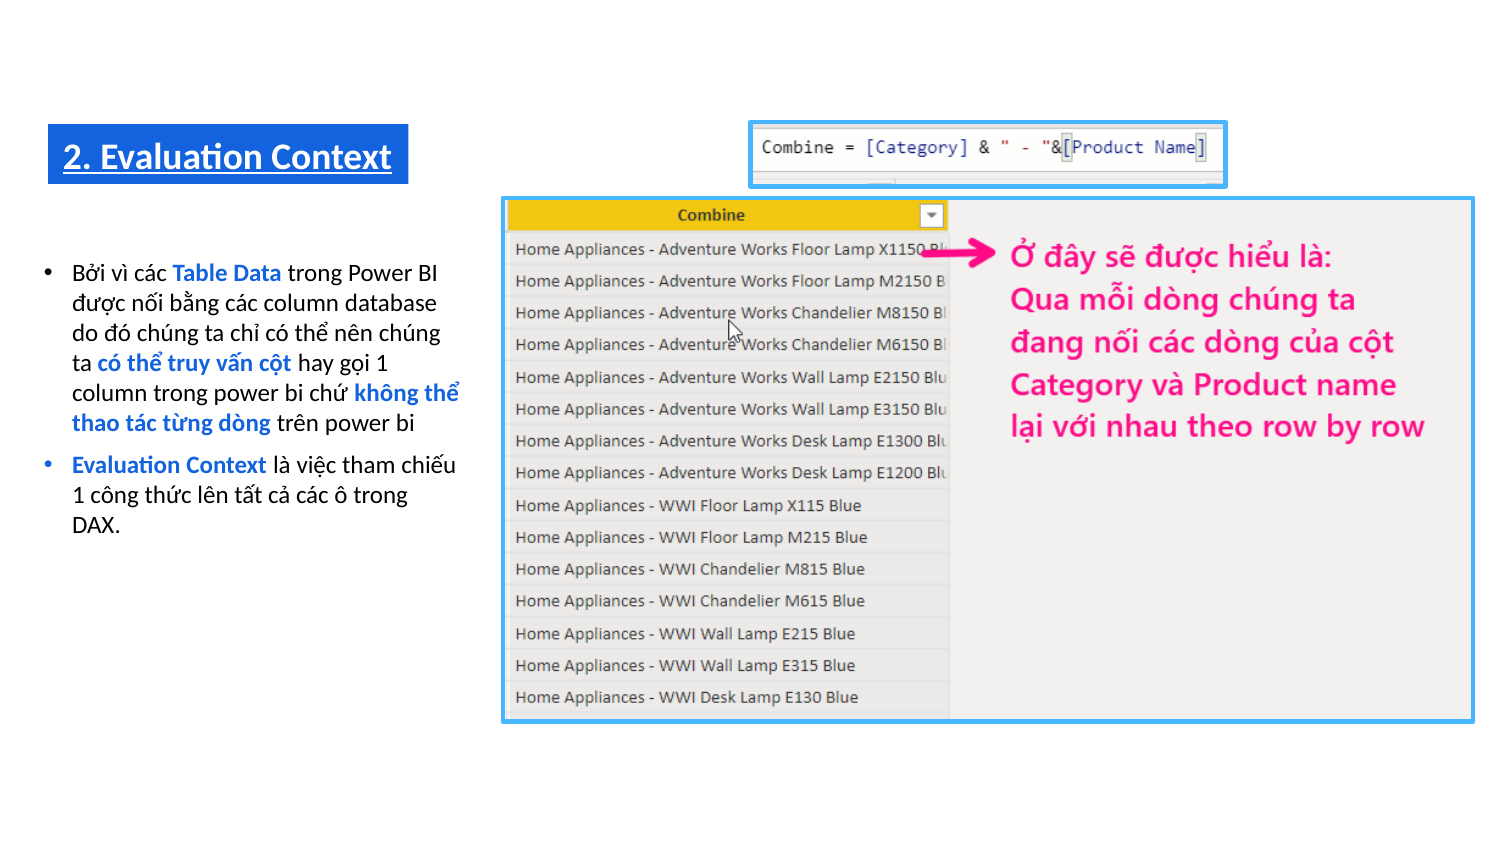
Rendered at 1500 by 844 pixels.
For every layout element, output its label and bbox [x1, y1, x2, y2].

text_box [505, 124, 1471, 720]
text_box [29, 124, 476, 550]
